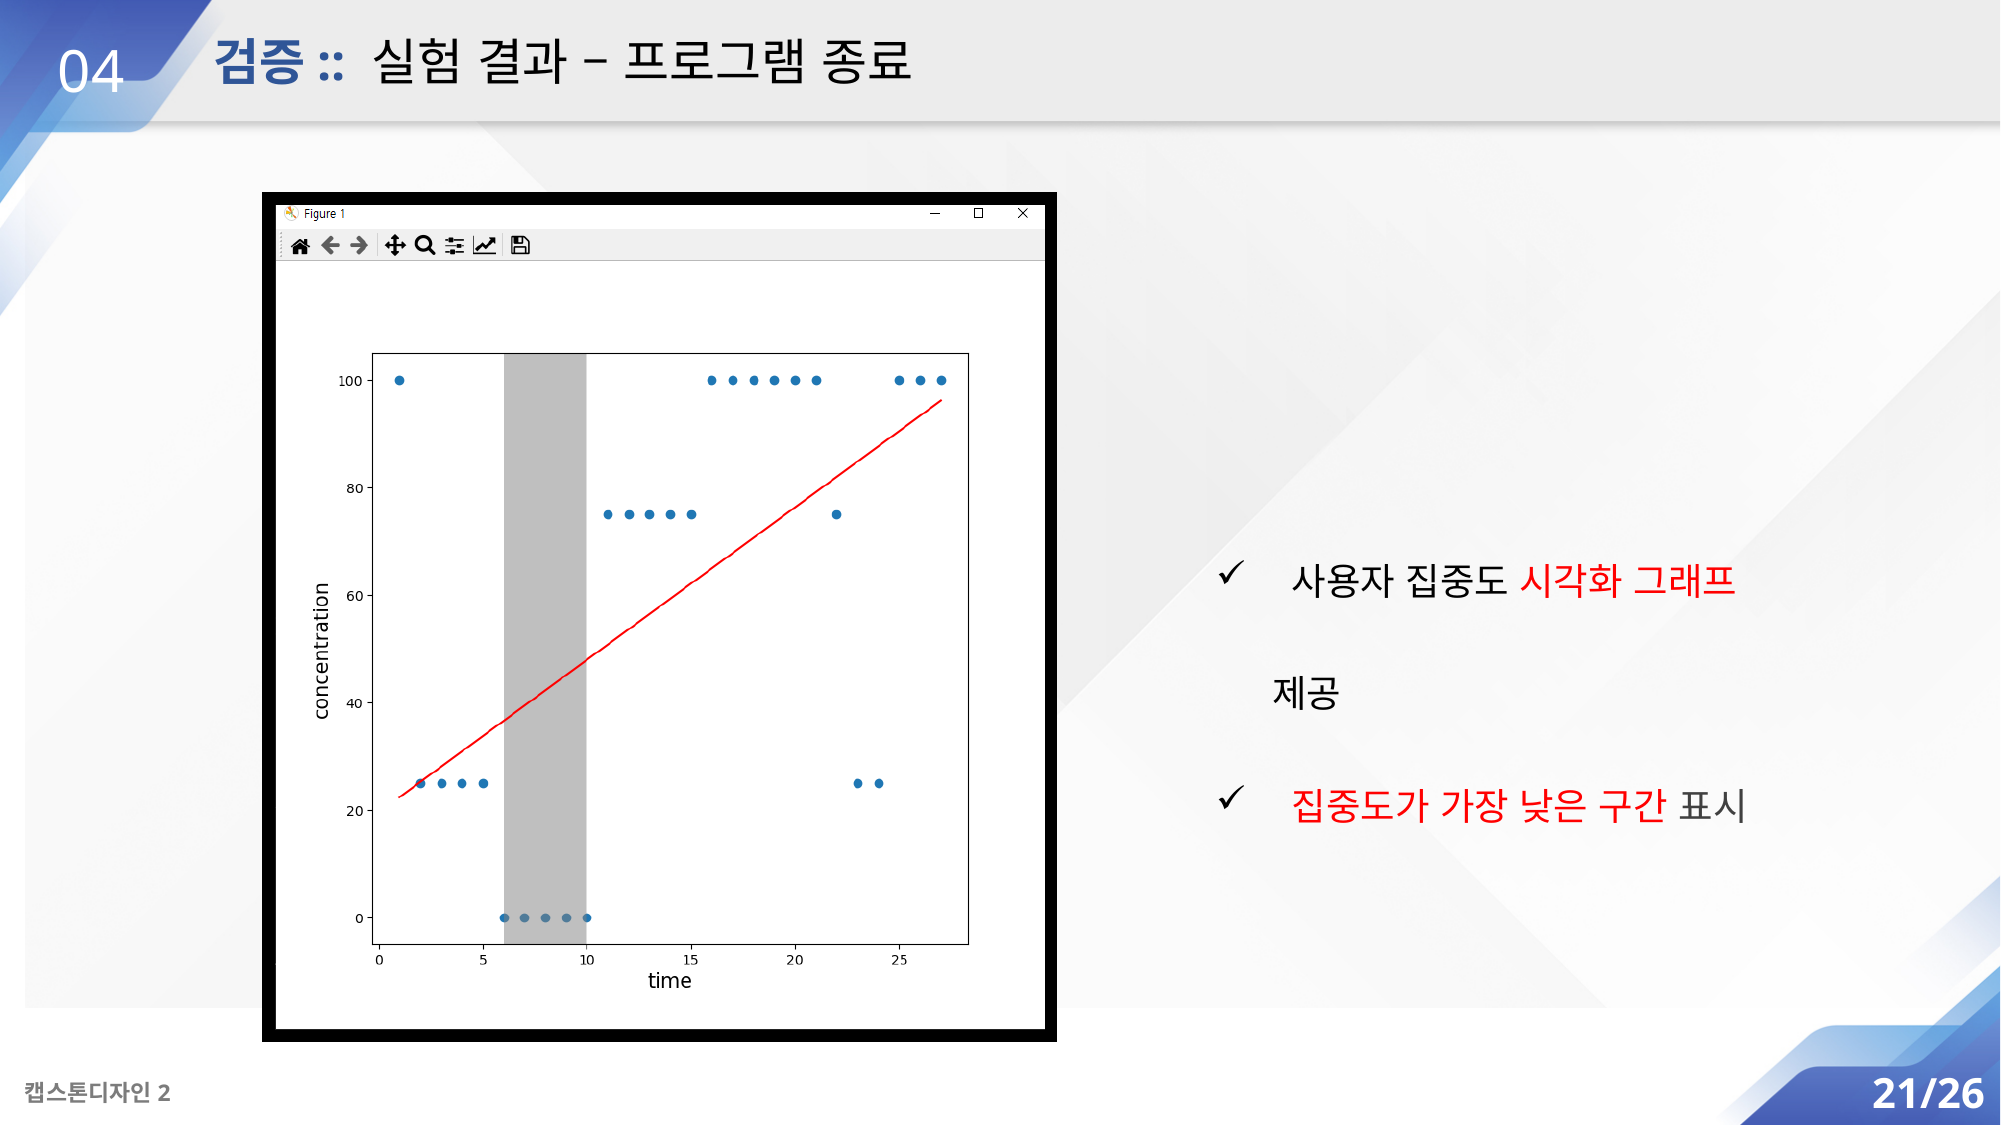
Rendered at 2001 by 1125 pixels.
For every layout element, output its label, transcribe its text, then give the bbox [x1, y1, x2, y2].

picture [0, 0, 2001, 1125]
text_box 검증:: 실험 결과 – 프로그램 종료 [198, 22, 929, 98]
text_box 04 [57, 42, 125, 106]
text_box 캡스톤디자인2 [9, 1071, 551, 1114]
text_box 21/26 [1817, 1059, 2000, 1125]
text_box 사용자 집중도 시각화 그래프 제공 집중도가 가장 낮은 구간 표시 [1201, 483, 1818, 836]
